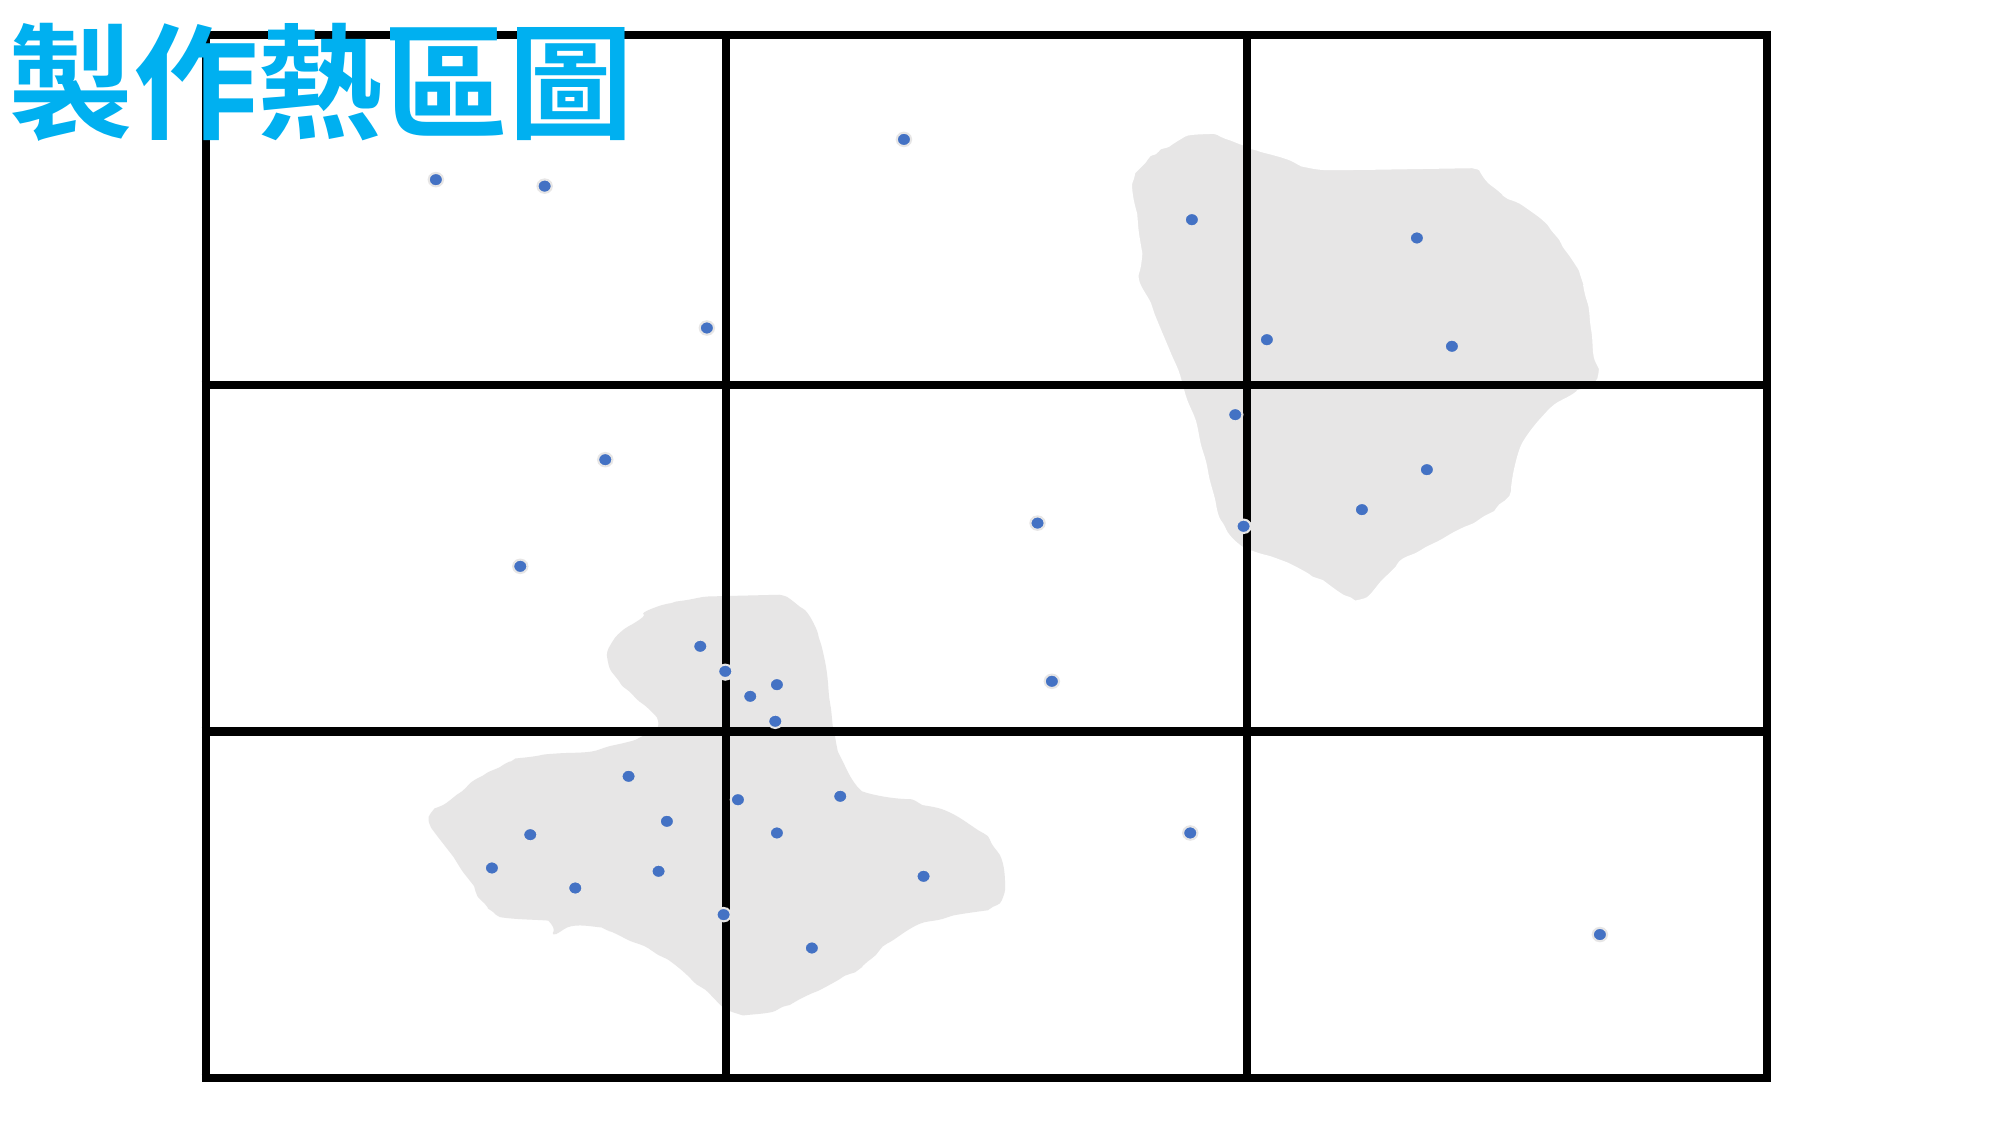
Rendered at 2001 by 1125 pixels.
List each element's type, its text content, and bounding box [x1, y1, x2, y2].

text_box [716, 663, 734, 680]
table_cell [1251, 389, 1763, 727]
table_header [210, 39, 722, 381]
text_box [650, 863, 667, 880]
text_box [1418, 461, 1436, 478]
text_box [715, 906, 732, 923]
text_box [511, 558, 529, 575]
text_box [895, 131, 913, 148]
text_box [1226, 406, 1244, 423]
table_cell [730, 736, 1243, 1074]
text_box [620, 768, 637, 785]
text_box [766, 713, 784, 730]
table_header [730, 39, 1243, 381]
text_box [566, 880, 584, 896]
text_box [1181, 825, 1199, 841]
table_cell [1251, 736, 1763, 1074]
text_box [1591, 926, 1609, 943]
text_box [698, 320, 716, 336]
text_box [596, 451, 614, 468]
text_box [1029, 515, 1046, 531]
text_box [831, 788, 849, 805]
text_box [536, 178, 553, 194]
text_box 製作熱區圖 [0, 14, 649, 165]
text_box [483, 860, 501, 876]
text_box [729, 791, 747, 808]
text_box [427, 171, 445, 188]
text_box [1408, 230, 1426, 246]
text_box [1235, 518, 1252, 535]
table_cell [210, 736, 722, 1074]
text_box [658, 813, 676, 830]
text_box [915, 868, 932, 885]
text_box [803, 940, 821, 956]
table_cell [210, 389, 722, 727]
text_box [1443, 338, 1461, 355]
text_box [521, 826, 539, 843]
table_cell [730, 389, 1243, 727]
text_box [768, 676, 786, 693]
text_box [741, 688, 759, 705]
text_box [1353, 501, 1371, 518]
text_box [1258, 331, 1276, 348]
text_box [691, 638, 709, 655]
text_box [768, 825, 786, 841]
table_header [1251, 39, 1763, 381]
text_box [1043, 673, 1061, 690]
text_box [1183, 211, 1201, 228]
